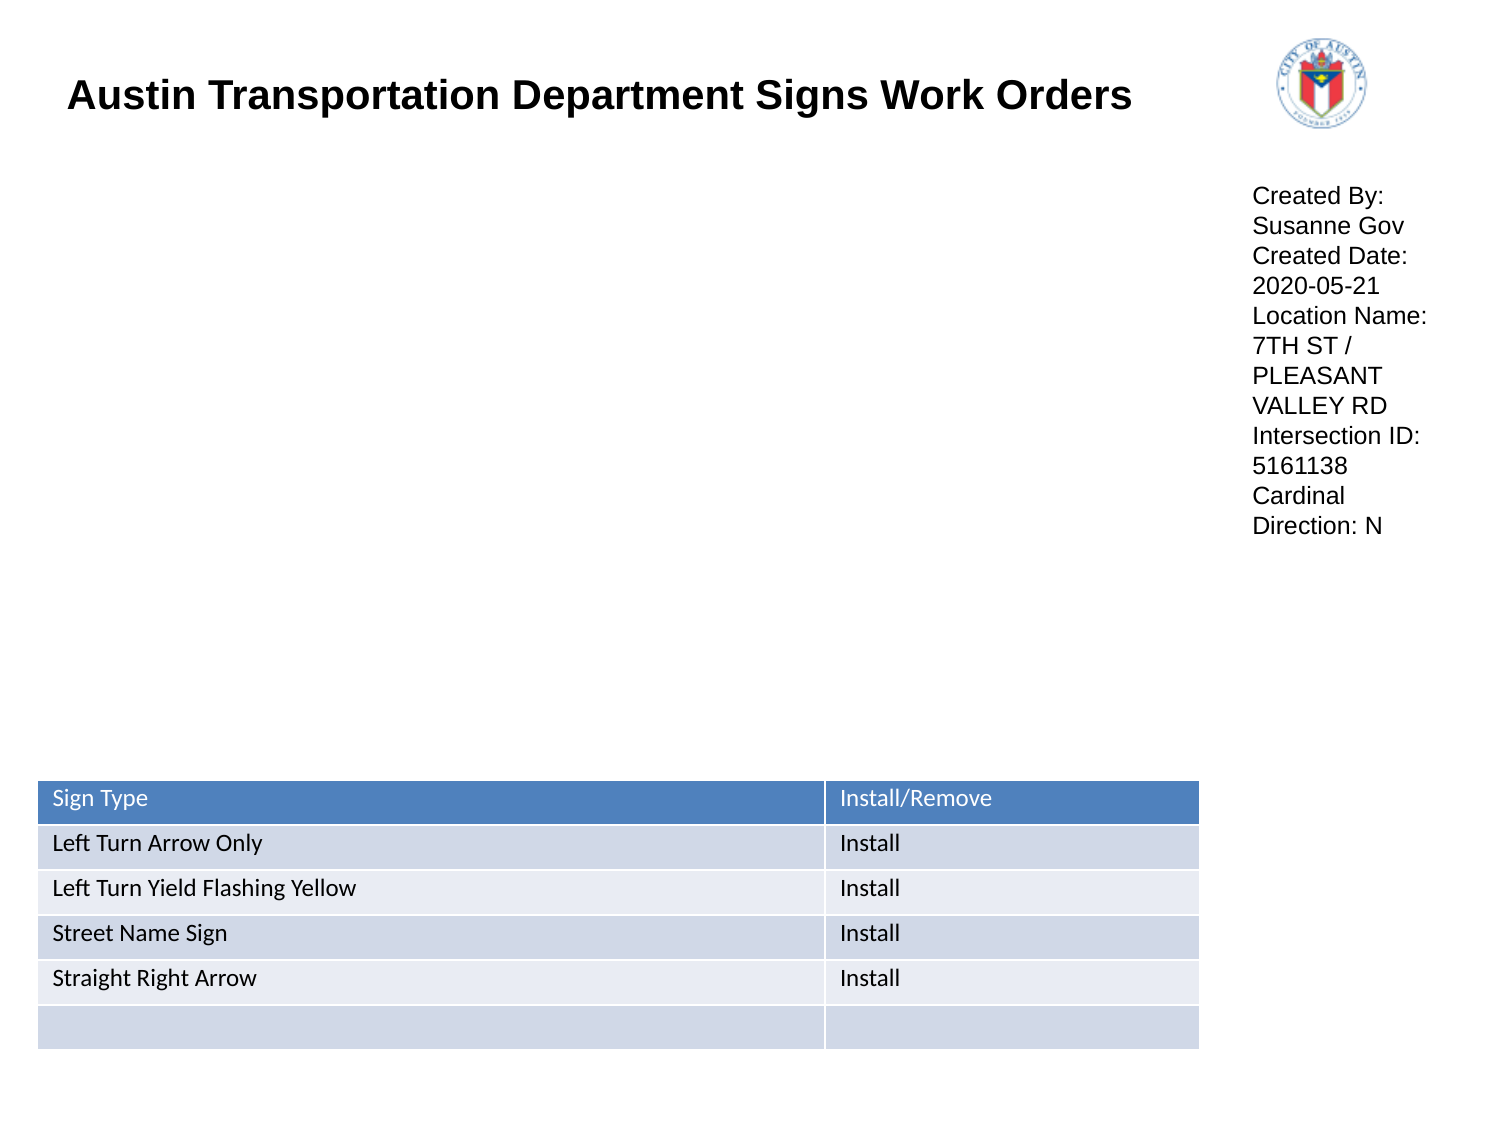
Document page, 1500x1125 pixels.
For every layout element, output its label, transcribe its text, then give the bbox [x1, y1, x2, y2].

table_cell Install [826, 916, 1199, 959]
table_cell Install [826, 826, 1199, 869]
text_box Created By: Susanne Gov Created Date: 2020-05-21 Location Name: 7TH ST / PLEASANT VALLEY RD Intersection ID: 5161138 Cardinal Direction: N [1237, 172, 1463, 547]
table_cell Left Turn Yield Flashing Yellow [38, 871, 824, 914]
table_cell [38, 1006, 824, 1049]
text_box Austin Transportation Department Signs Work Orders [51, 60, 1149, 125]
table_cell [826, 1006, 1199, 1049]
table_header Install/Remove [826, 781, 1199, 824]
table_cell Street Name Sign [38, 916, 824, 959]
table_cell Install [826, 961, 1199, 1004]
table_cell Install [826, 871, 1199, 914]
table_header Sign Type [38, 781, 824, 824]
table_cell Straight Right Arrow [38, 961, 824, 1004]
table_cell Left Turn Arrow Only [38, 826, 824, 869]
picture [1274, 37, 1369, 132]
